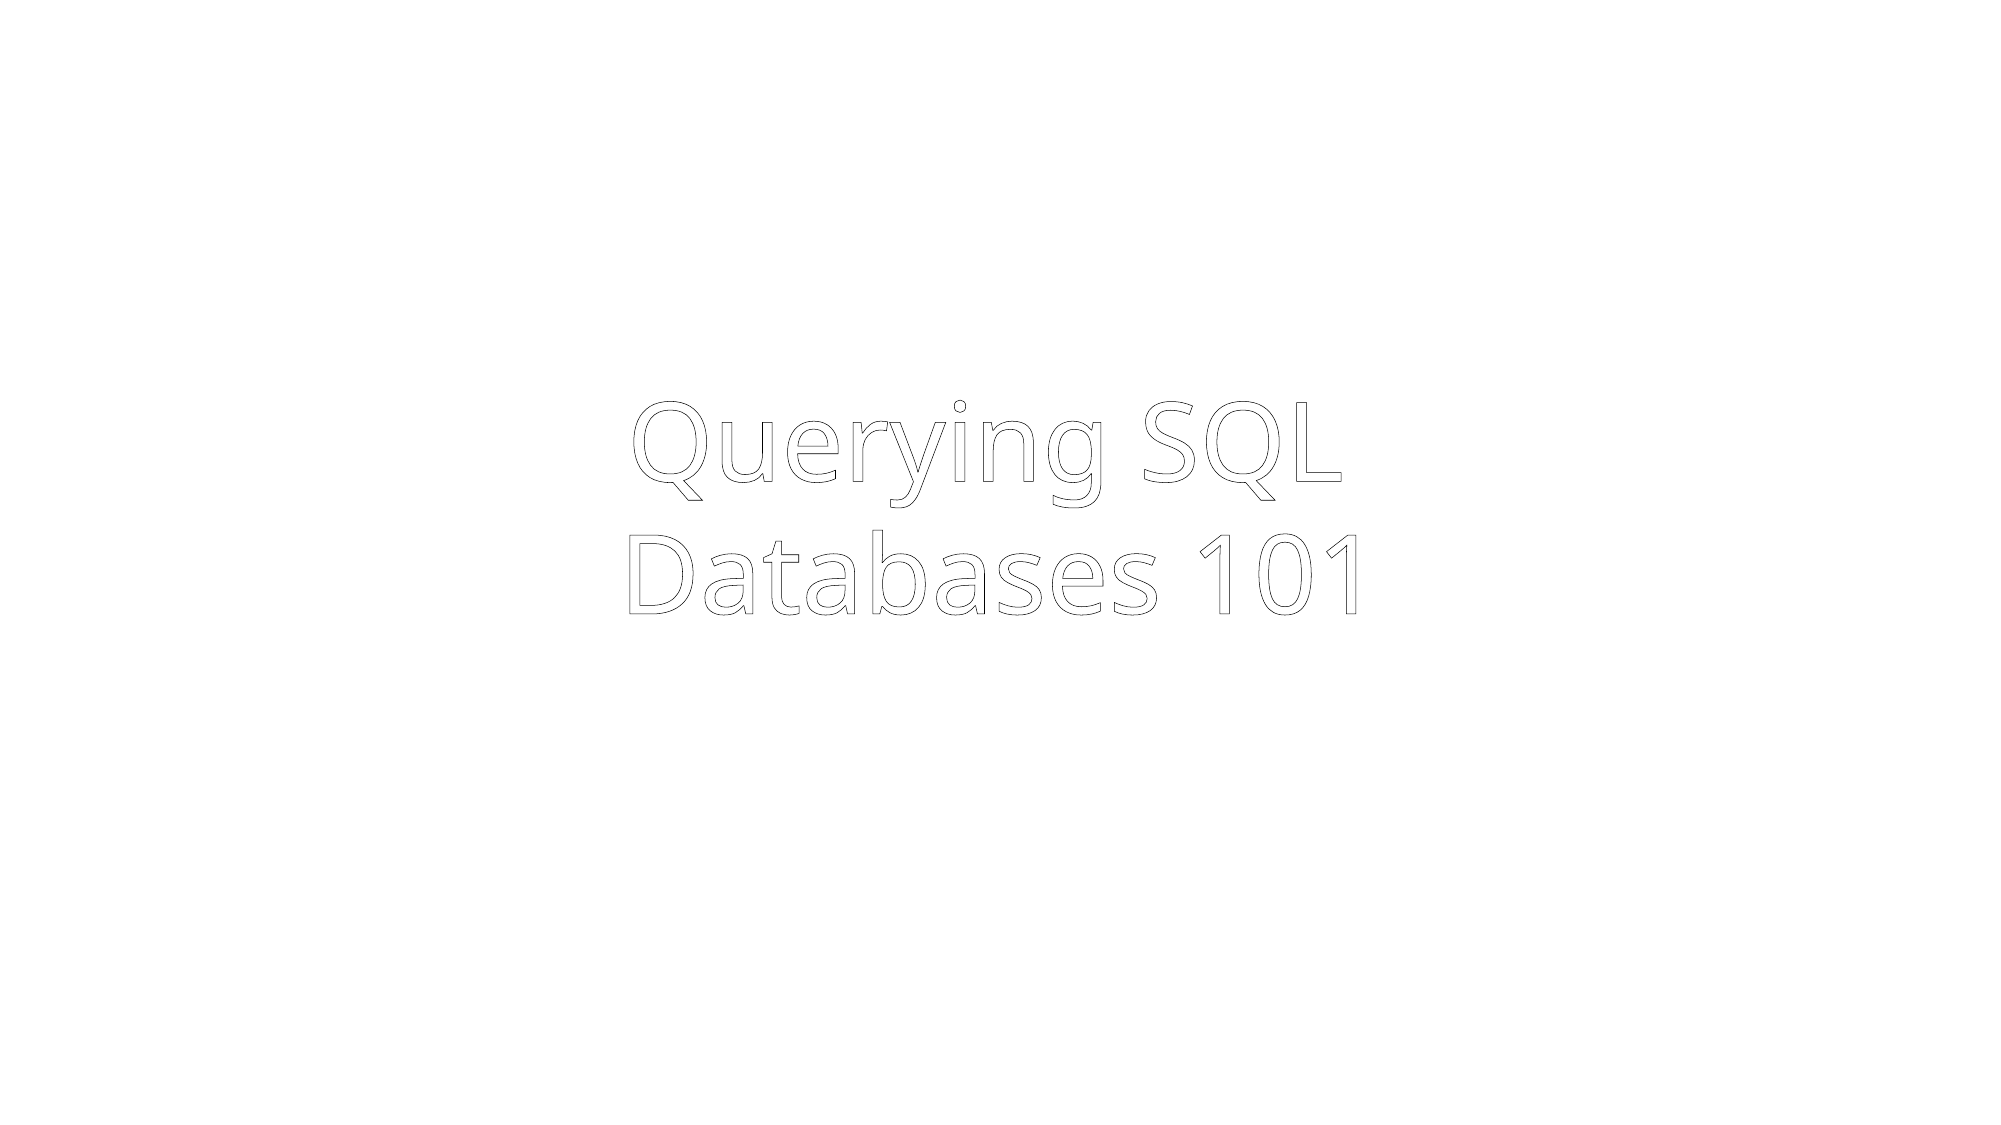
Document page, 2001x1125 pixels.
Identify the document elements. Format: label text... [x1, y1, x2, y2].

text_box Querying SQL Databases 101 [0, 363, 2000, 644]
